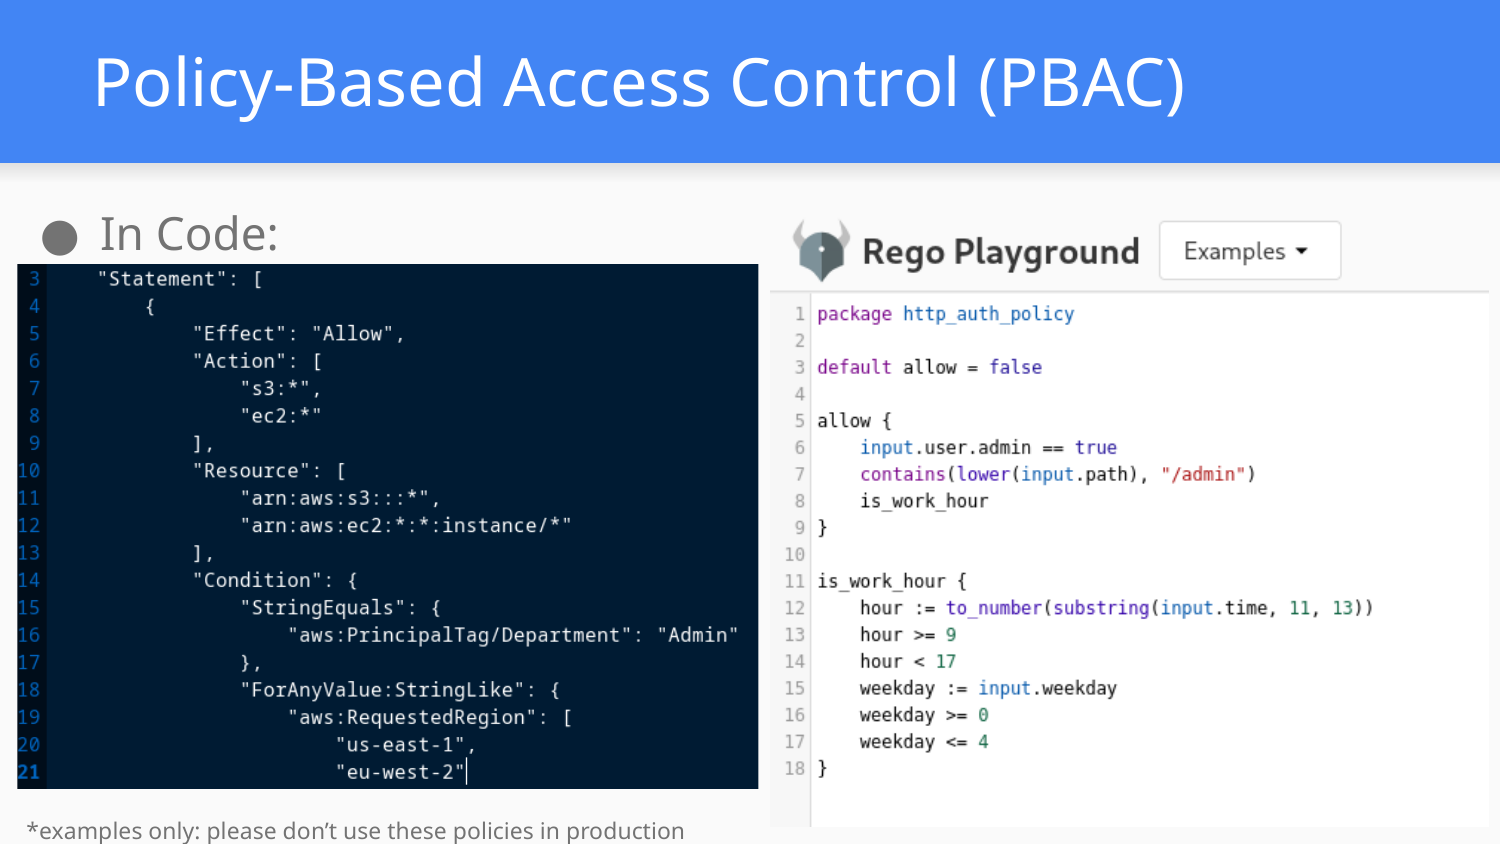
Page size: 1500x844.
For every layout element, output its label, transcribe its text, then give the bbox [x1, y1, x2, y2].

title Policy-Based Access Control (PBAC) [77, 8, 1427, 135]
text_box *examples only: please don’t use these policies in production [11, 801, 1216, 844]
picture [17, 264, 759, 790]
picture [770, 215, 1489, 827]
list In Code: [10, 181, 1489, 786]
